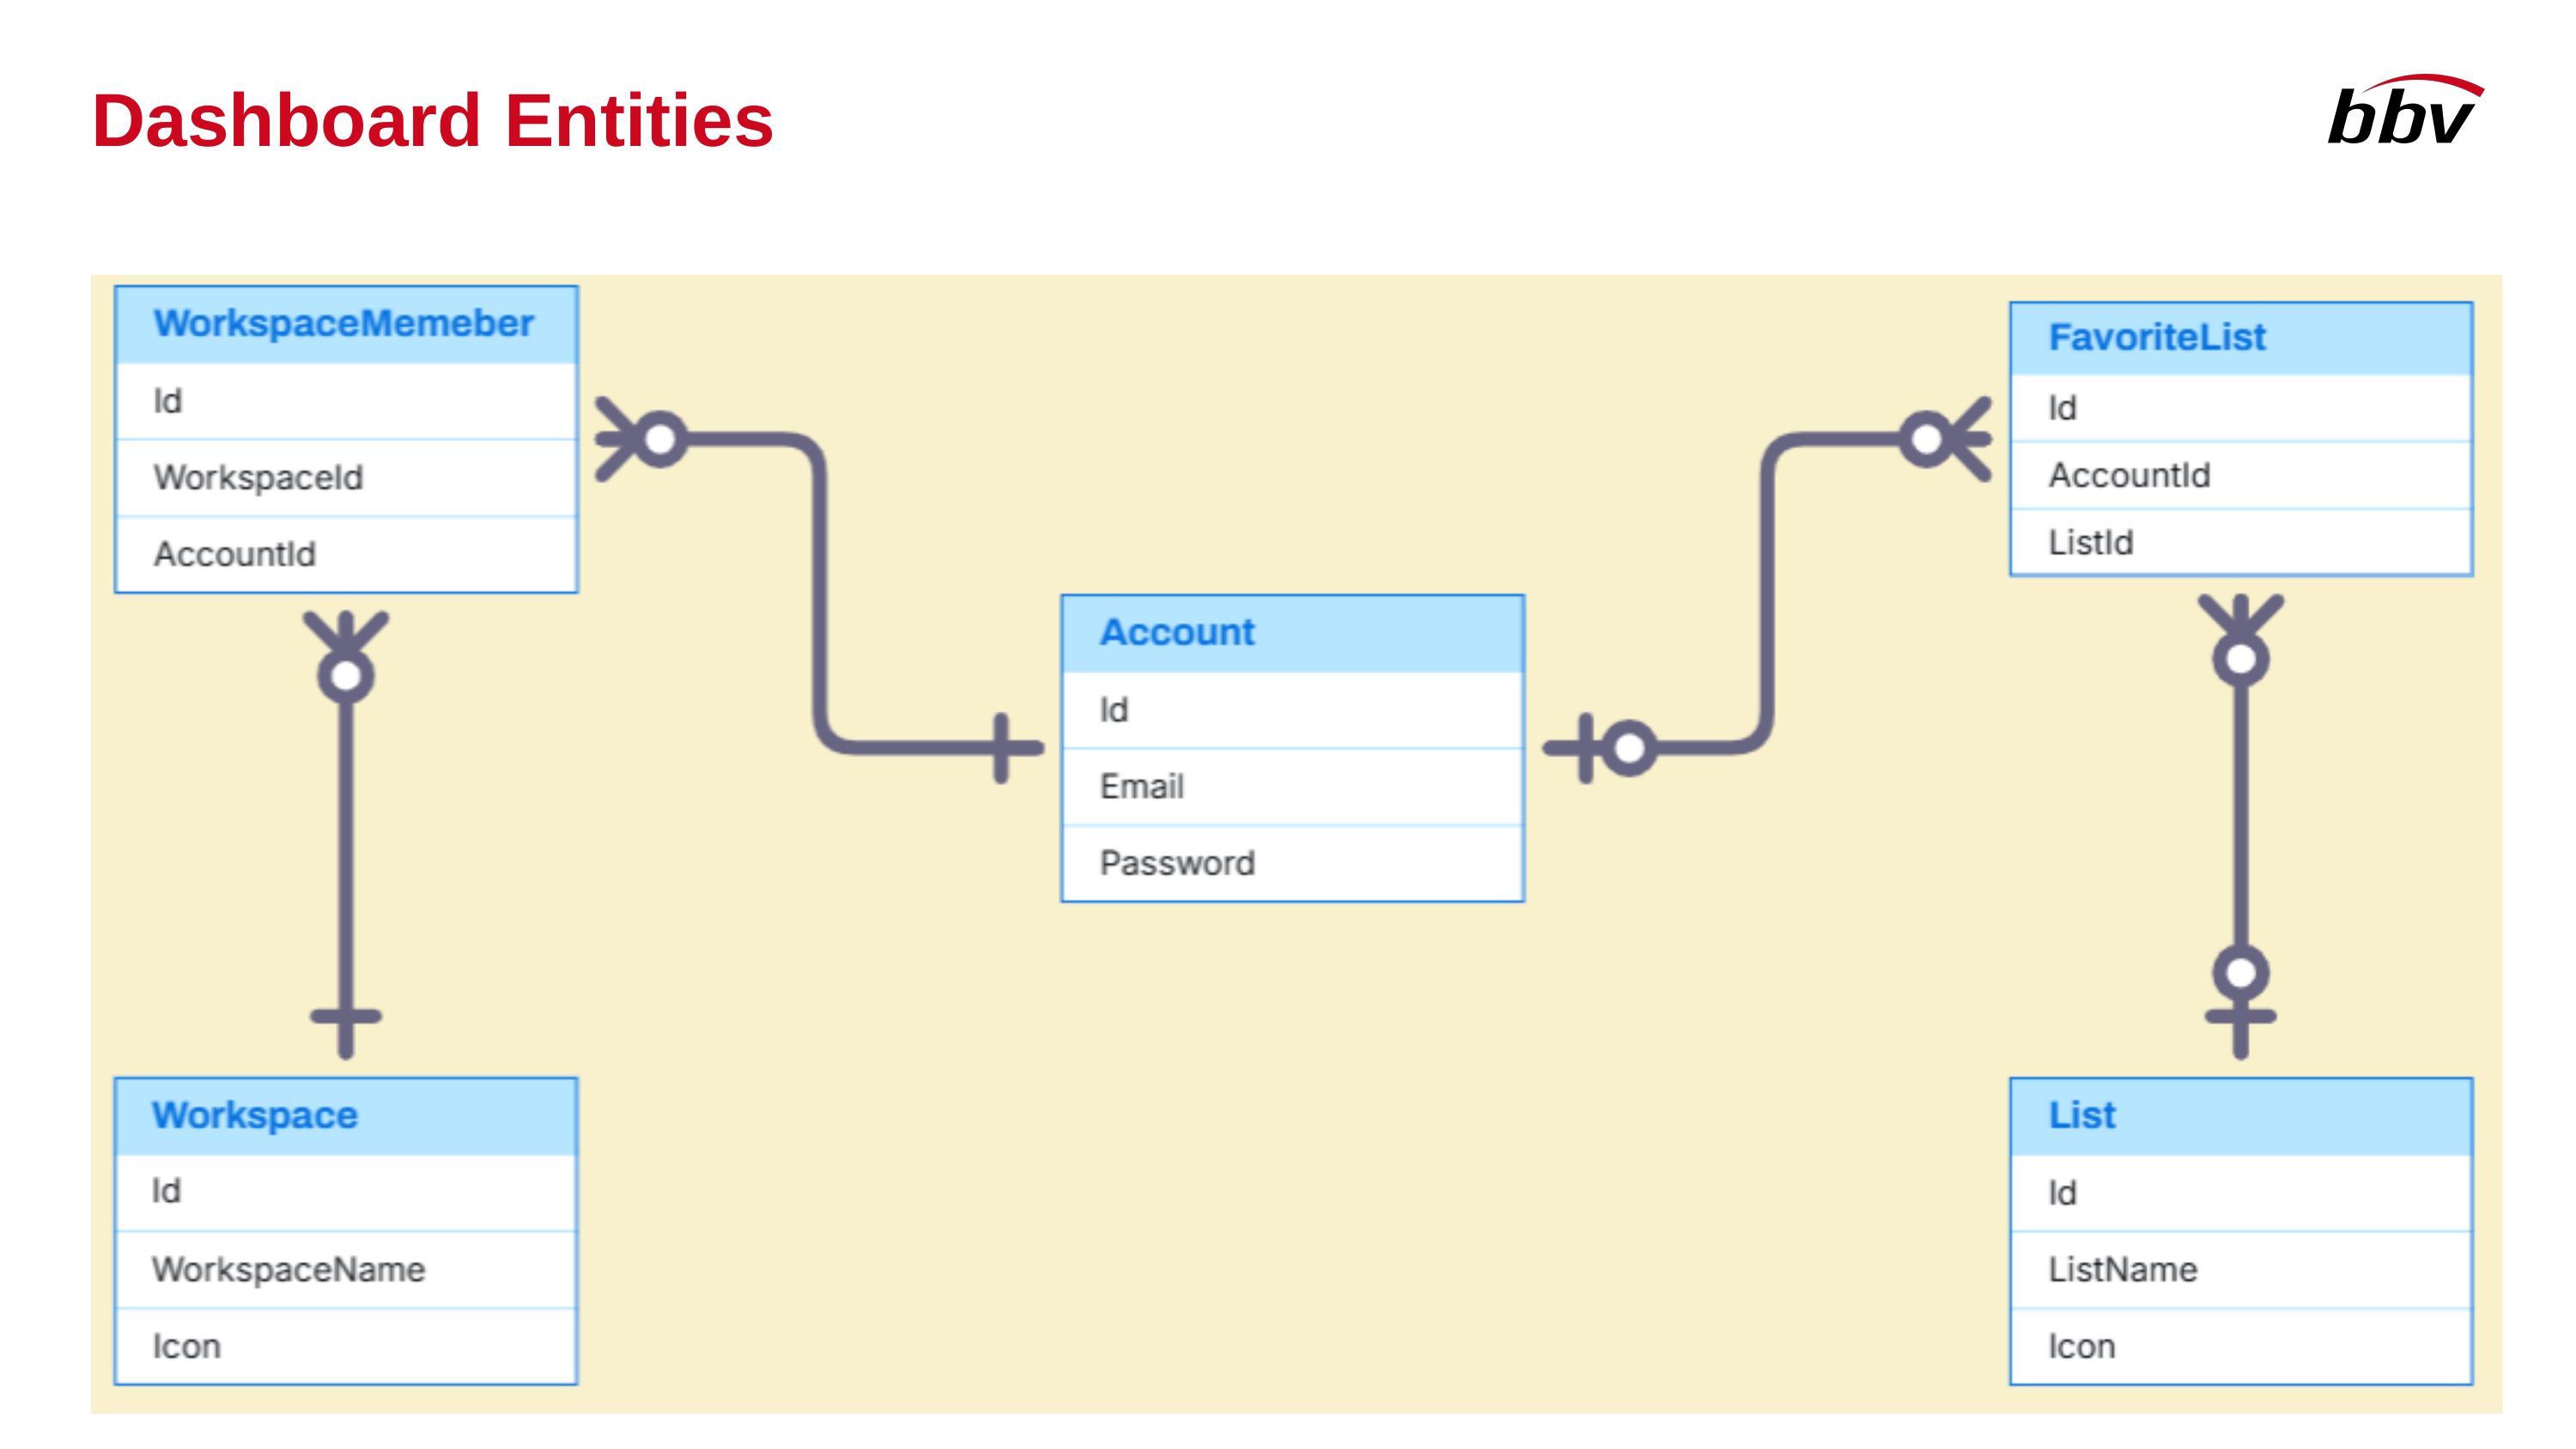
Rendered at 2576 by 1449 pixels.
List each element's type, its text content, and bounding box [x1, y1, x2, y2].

title Dashboard Entities [91, 0, 2145, 233]
picture [2328, 74, 2485, 143]
picture [91, 275, 2503, 1415]
